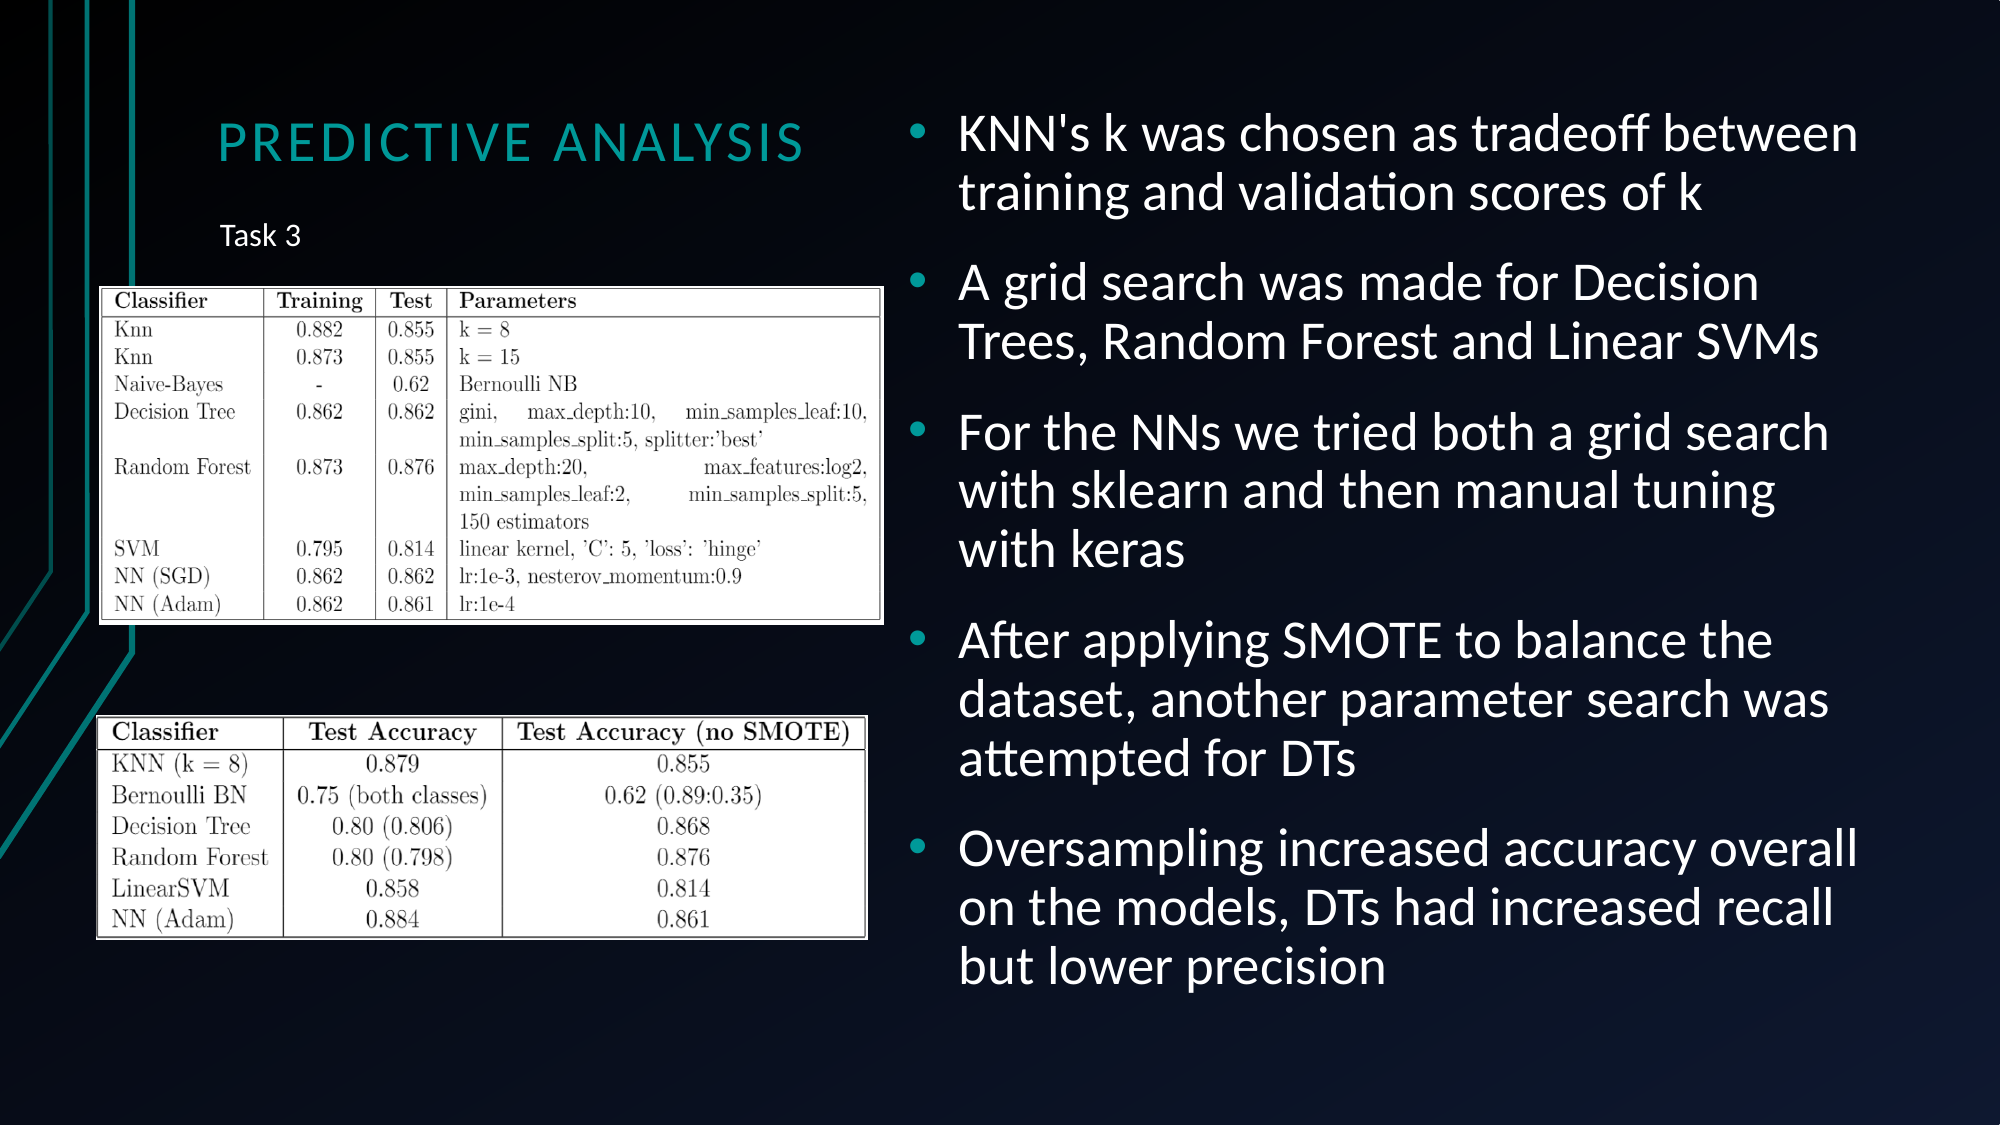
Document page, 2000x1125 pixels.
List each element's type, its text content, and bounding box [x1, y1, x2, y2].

picture [95, 715, 869, 941]
picture [99, 285, 884, 626]
list KNN's k was chosen as tradeoff between training and validation scores of k A grid search was made for Decision Trees, Random Forest and Linear SVMs For the NNs we tried both a grid search with sklearn and then manual tuning with keras After applying SMOTE to balance the dataset, another parameter search was attempted for DTs Oversampling increased accuracy overall on the models, DTs had increased recall but lower precision [899, 95, 1900, 1013]
list Task 3 [200, 208, 867, 264]
title Predictive Analysis [197, 66, 865, 185]
